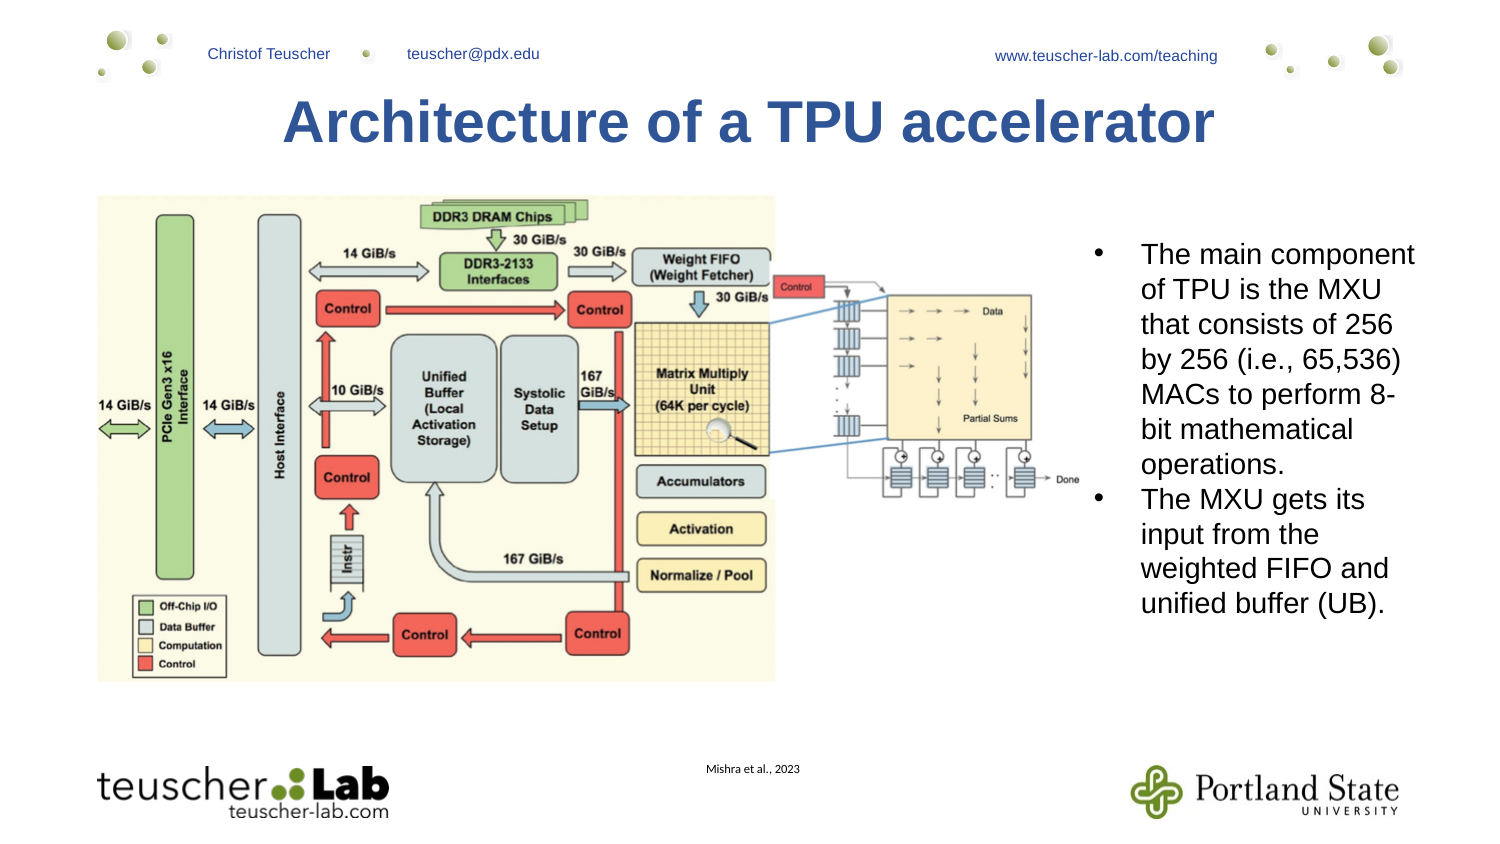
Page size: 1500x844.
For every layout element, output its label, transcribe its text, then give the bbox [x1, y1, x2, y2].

text_box Architecture of a TPU accelerator [0, 84, 1500, 161]
picture [97, 766, 389, 818]
text_box Mishra et al., 2023 [691, 753, 815, 784]
picture [1130, 765, 1399, 819]
picture [79, 160, 1102, 694]
text_box The main component of TPU is the MXU that consists of 256 by 256 (i.e., 65,536) MACs to perform 8-bit mathematical operations. The MXU gets its input from the weighted FIFO and unified buffer (UB). [1102, 227, 1434, 663]
